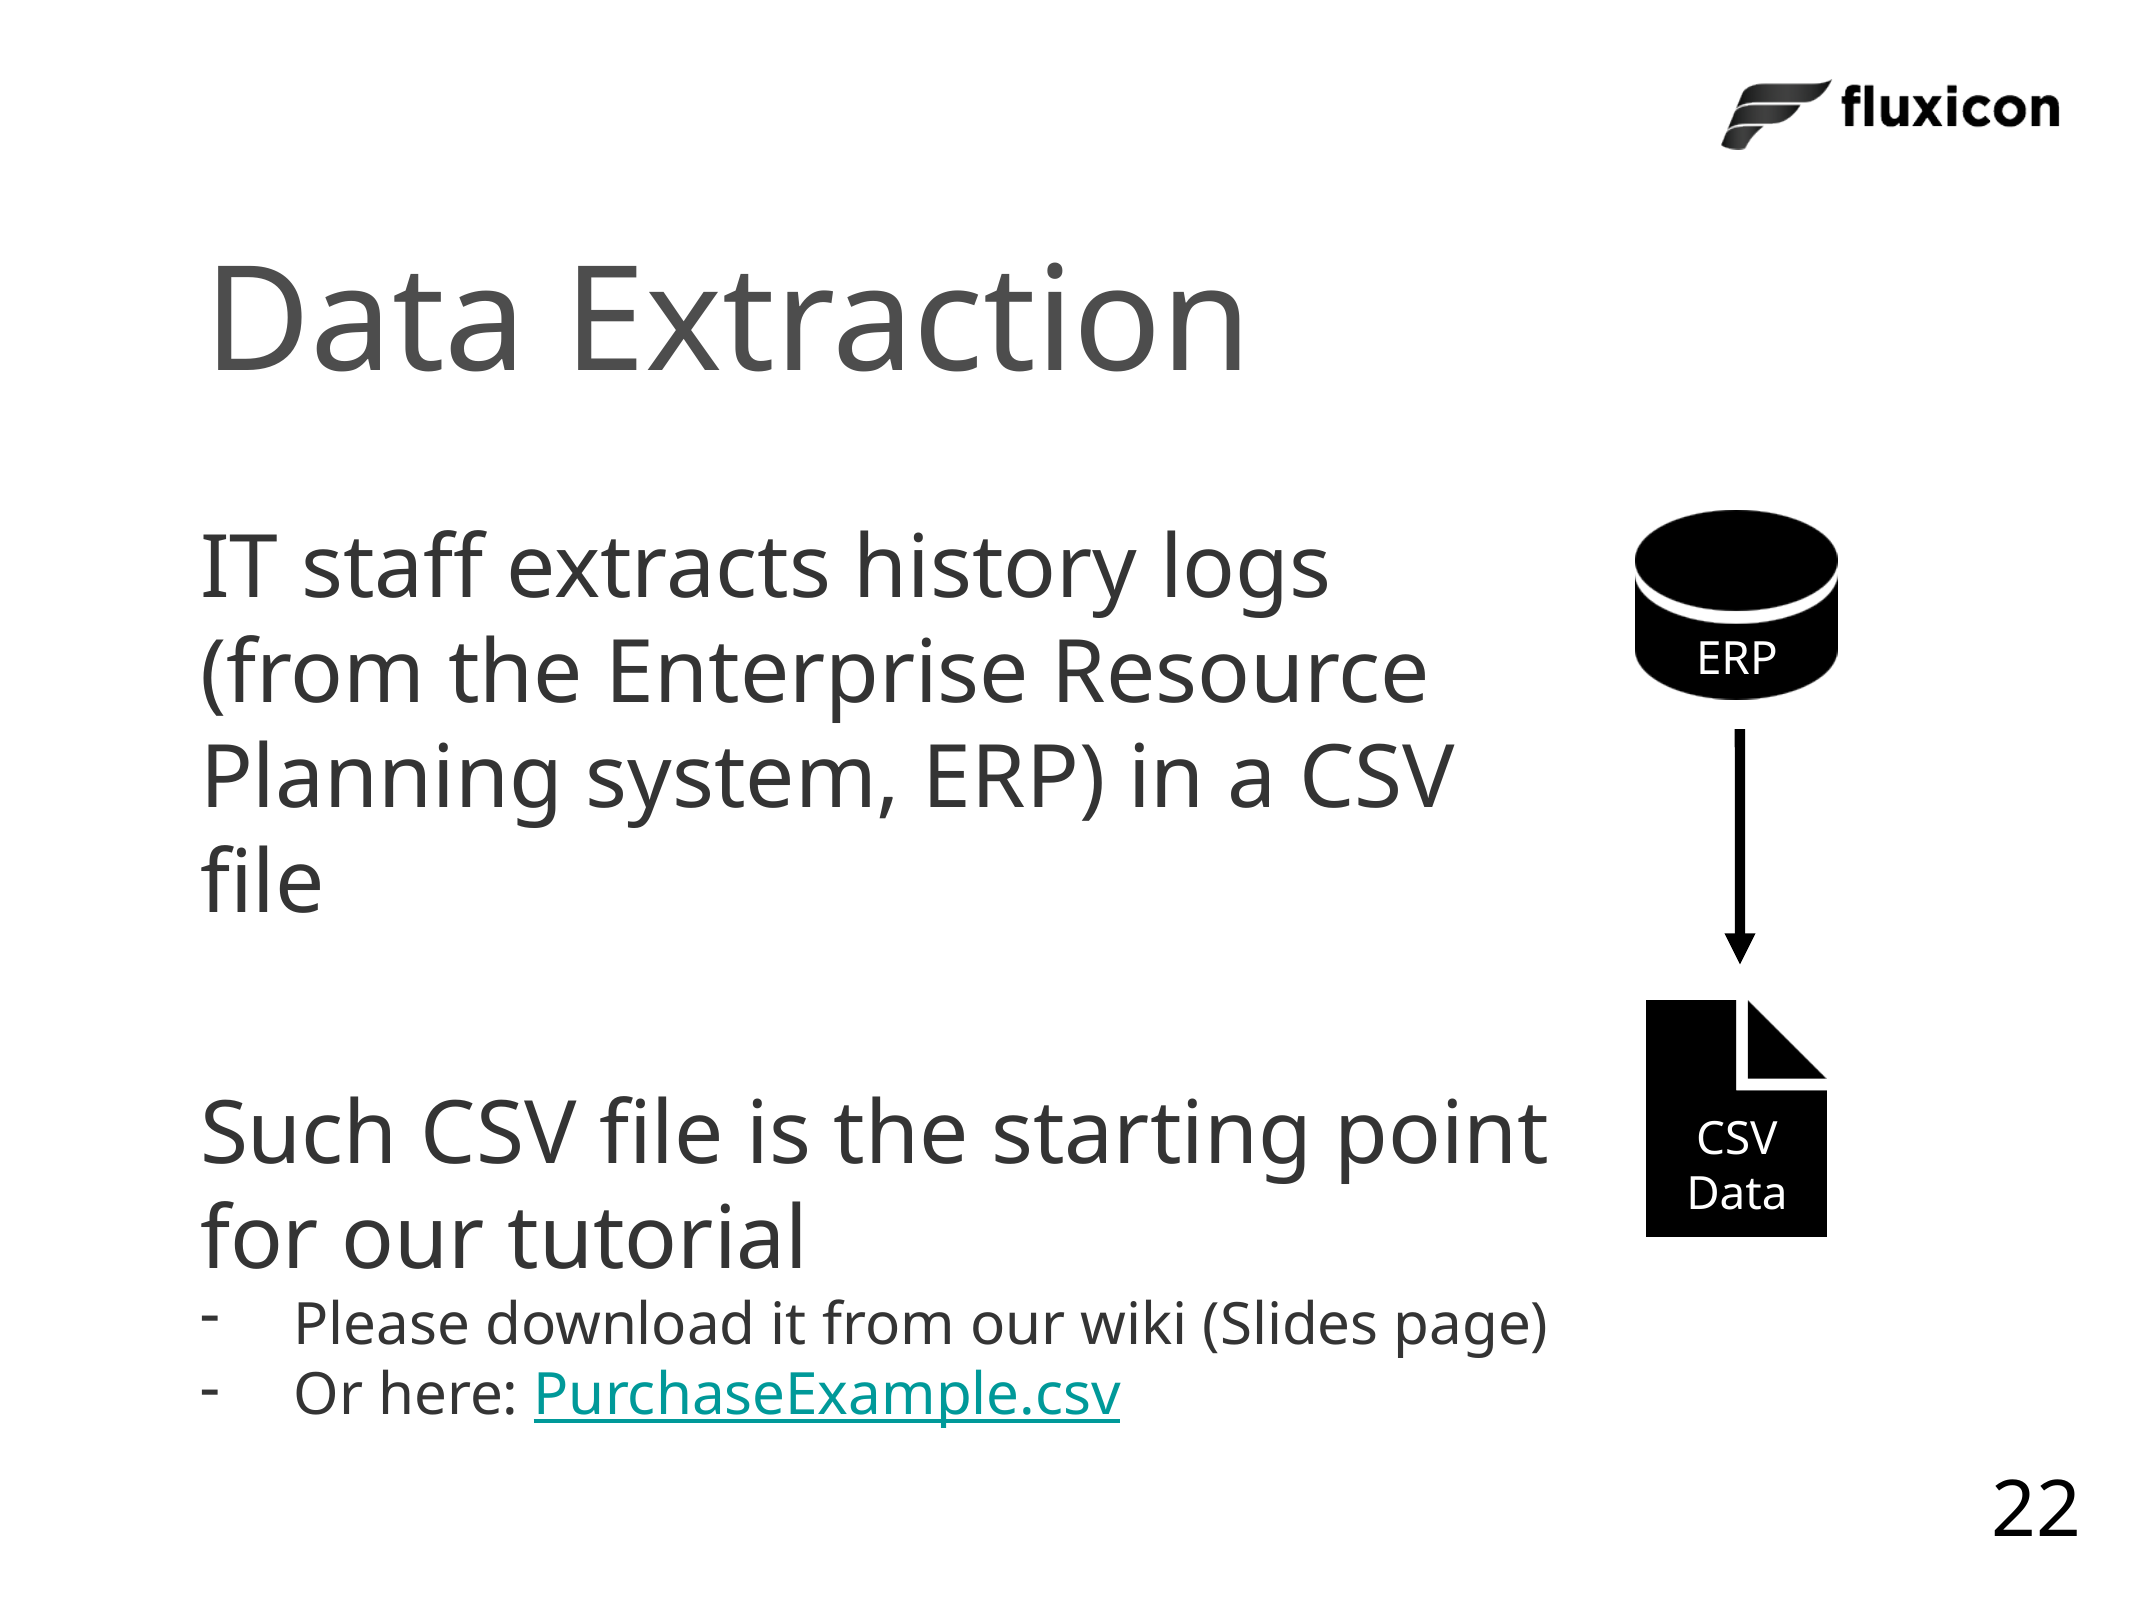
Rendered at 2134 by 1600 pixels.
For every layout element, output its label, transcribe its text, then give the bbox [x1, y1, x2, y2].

picture [1721, 78, 2063, 150]
picture [1635, 510, 1838, 701]
text_box [1733, 729, 1747, 965]
text_box 22 [1976, 1450, 2105, 1573]
title Data Extraction [197, 208, 1930, 417]
picture [1646, 1000, 1827, 1237]
list IT staff extracts history logs (from the Enterprise Resource Planning system, ERP) in a CSV file Such CSV file is the starting point for our tutorial Please download it from our wiki (Slides page) Or here: PurchaseExample.csv [193, 504, 1563, 1192]
